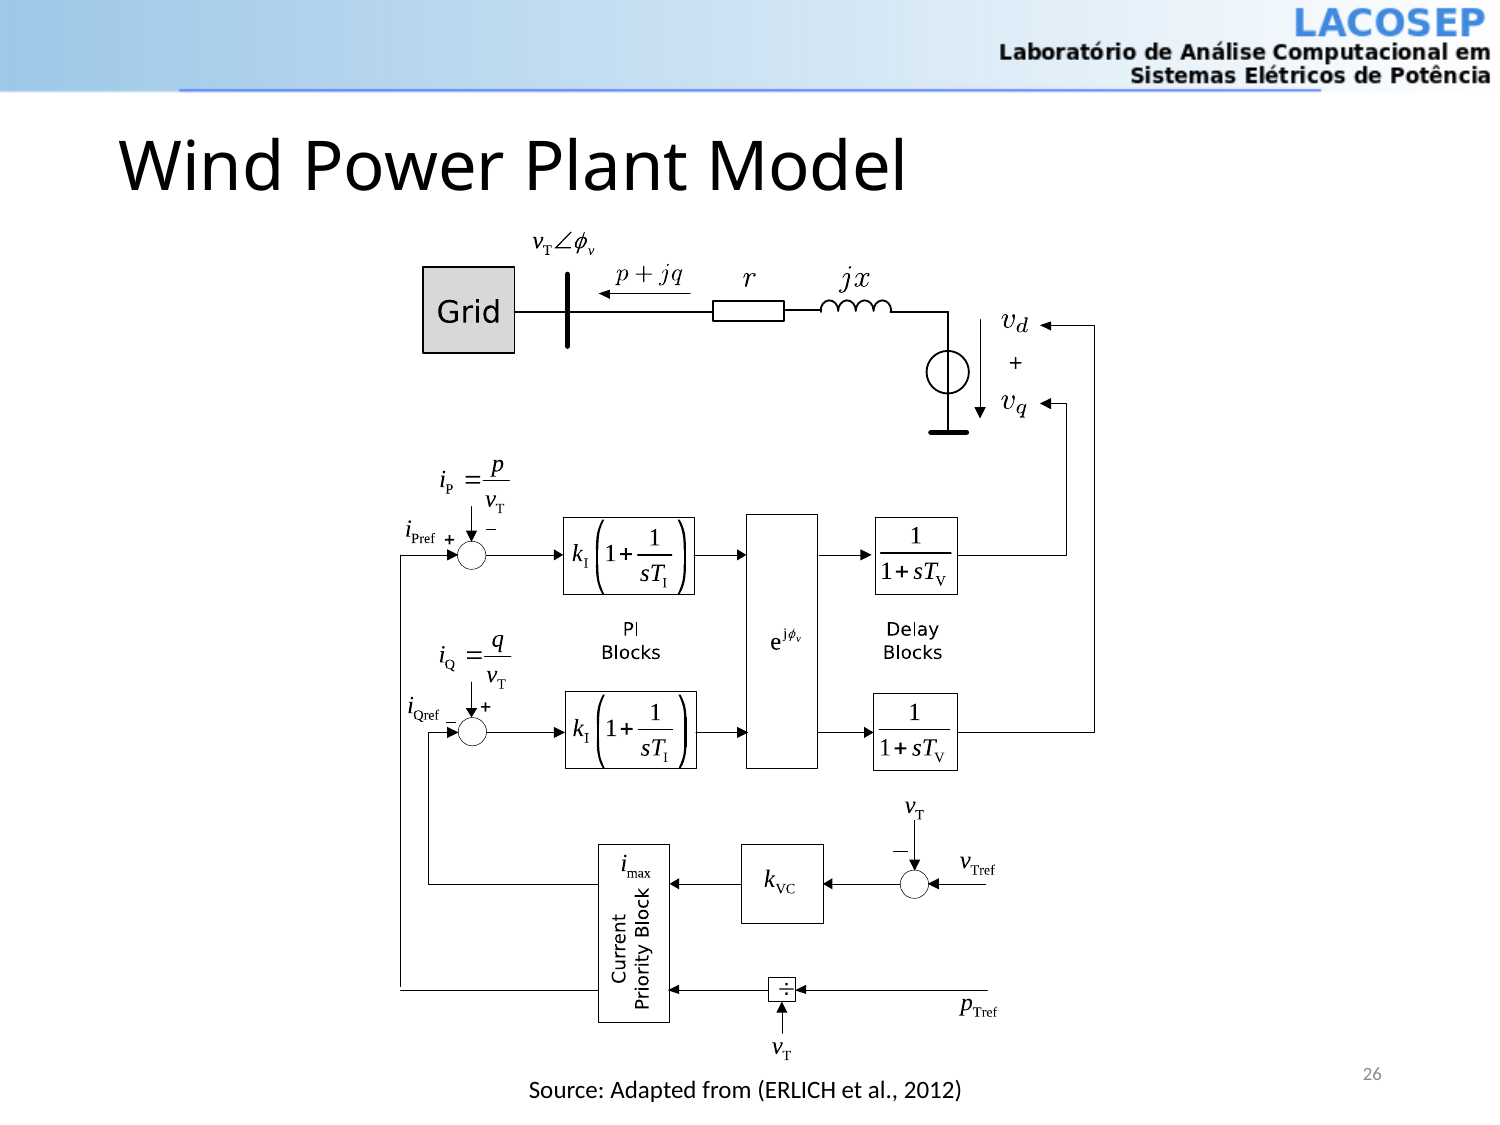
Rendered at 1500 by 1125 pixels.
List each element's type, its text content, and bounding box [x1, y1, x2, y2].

slide_number 26 [1059, 1042, 1397, 1103]
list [400, 231, 1100, 1066]
text_box Source: Adapted from (ERLICH et al., 2012) [514, 1066, 986, 1111]
picture [0, 0, 1500, 1125]
title Wind Power Plant Model [103, 59, 1397, 278]
